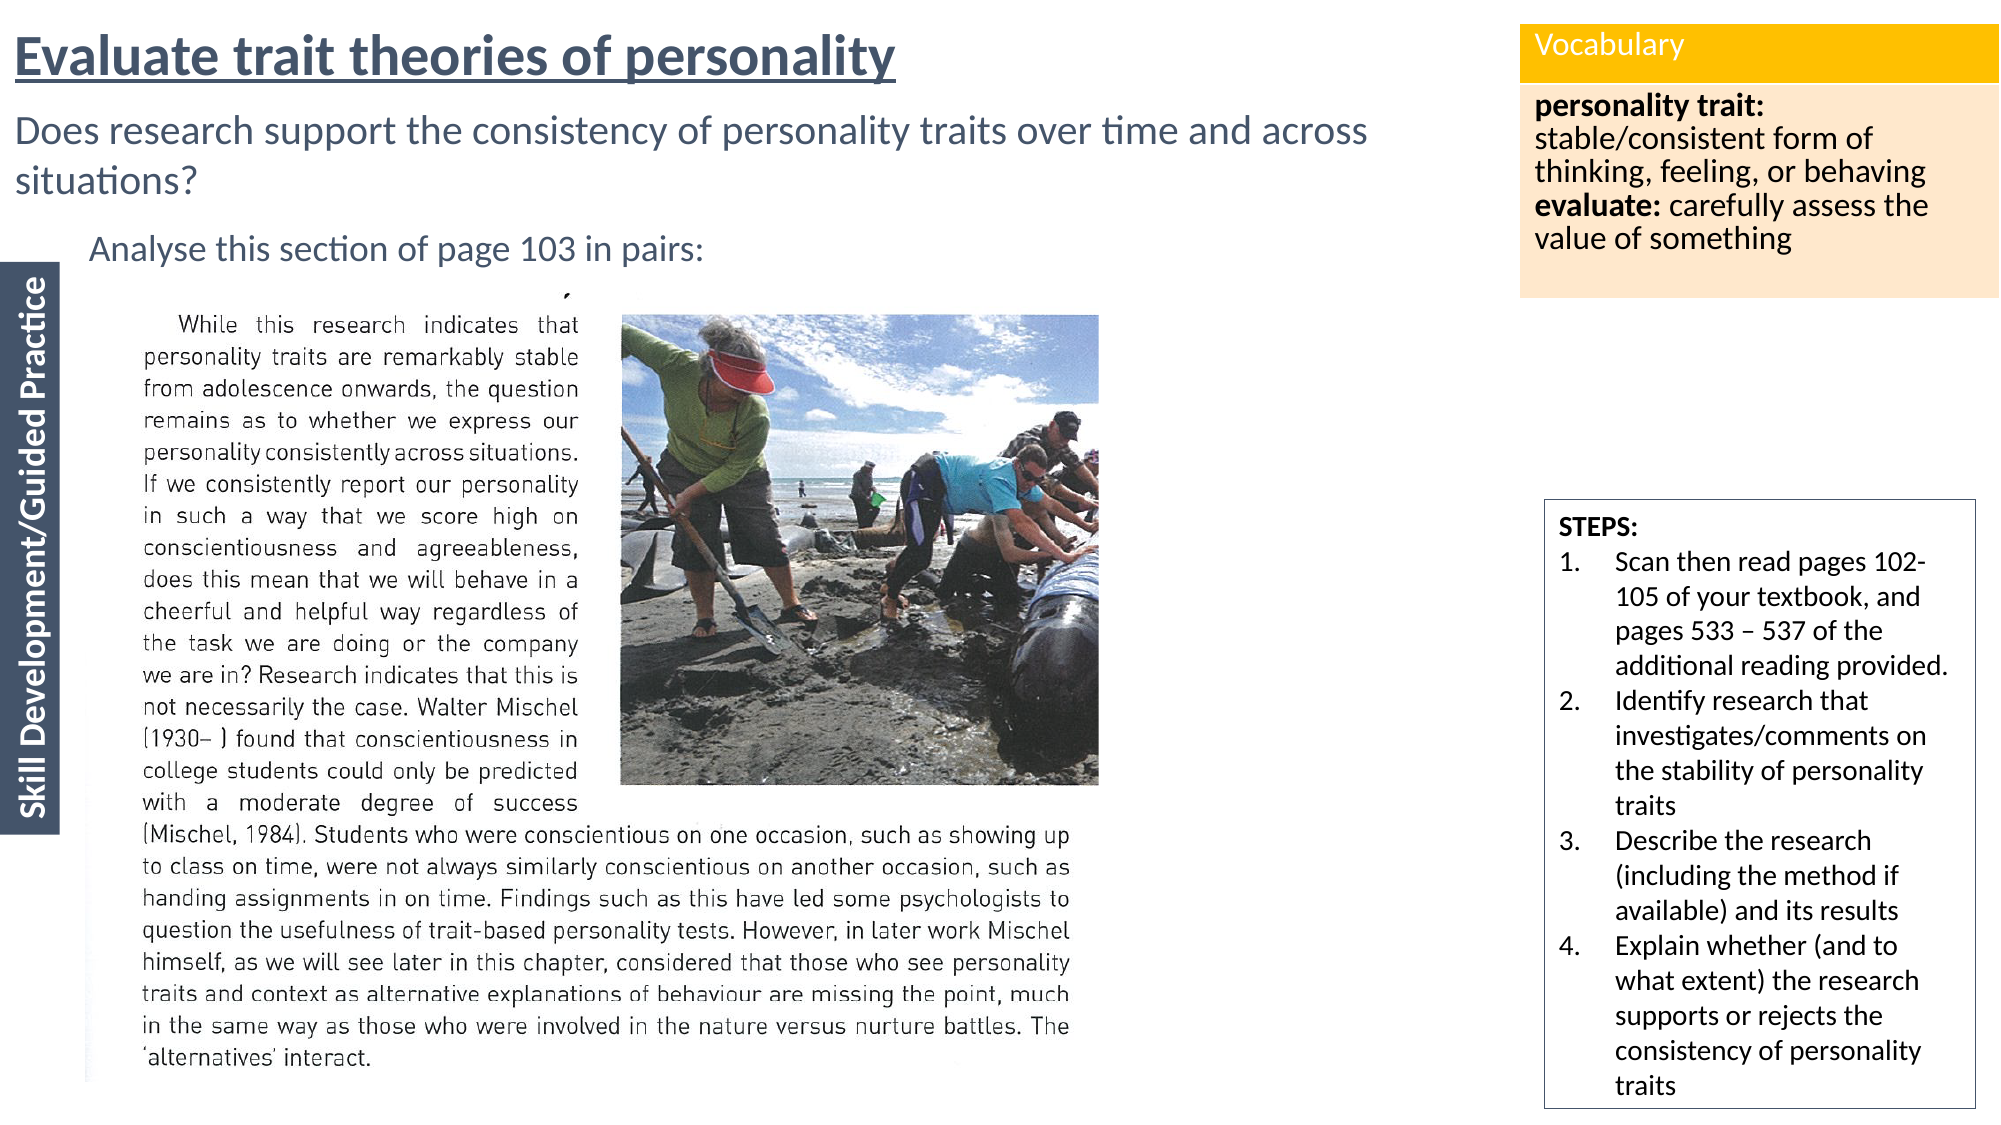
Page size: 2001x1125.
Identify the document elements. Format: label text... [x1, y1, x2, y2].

picture [85, 277, 1099, 1082]
text_box Analyse this section of page 103 in pairs: [74, 216, 1533, 277]
table_cell personality trait: stable/consistent form of thinking, feeling, or behaving evaluate: carefully assess the value of something [1520, 85, 1999, 298]
text_box Evaluate trait theories of personality [0, 9, 1459, 95]
text_box Skill Development/Guided Practice [0, 261, 60, 835]
table_header Vocabulary [1520, 24, 1999, 83]
text_box STEPS: Scan then read pages 102-105 of your textbook, and pages 533 – 537 of the additional reading provided. Identify research that investigates/comments on the stability of personality traits Describe the research (including the method if available) and its results Explain whether (and to what extent) the research supports or rejects the consistency of personality traits [1544, 499, 1976, 1109]
text_box Does research support the consistency of personality traits over time and across situations? [0, 95, 1519, 211]
